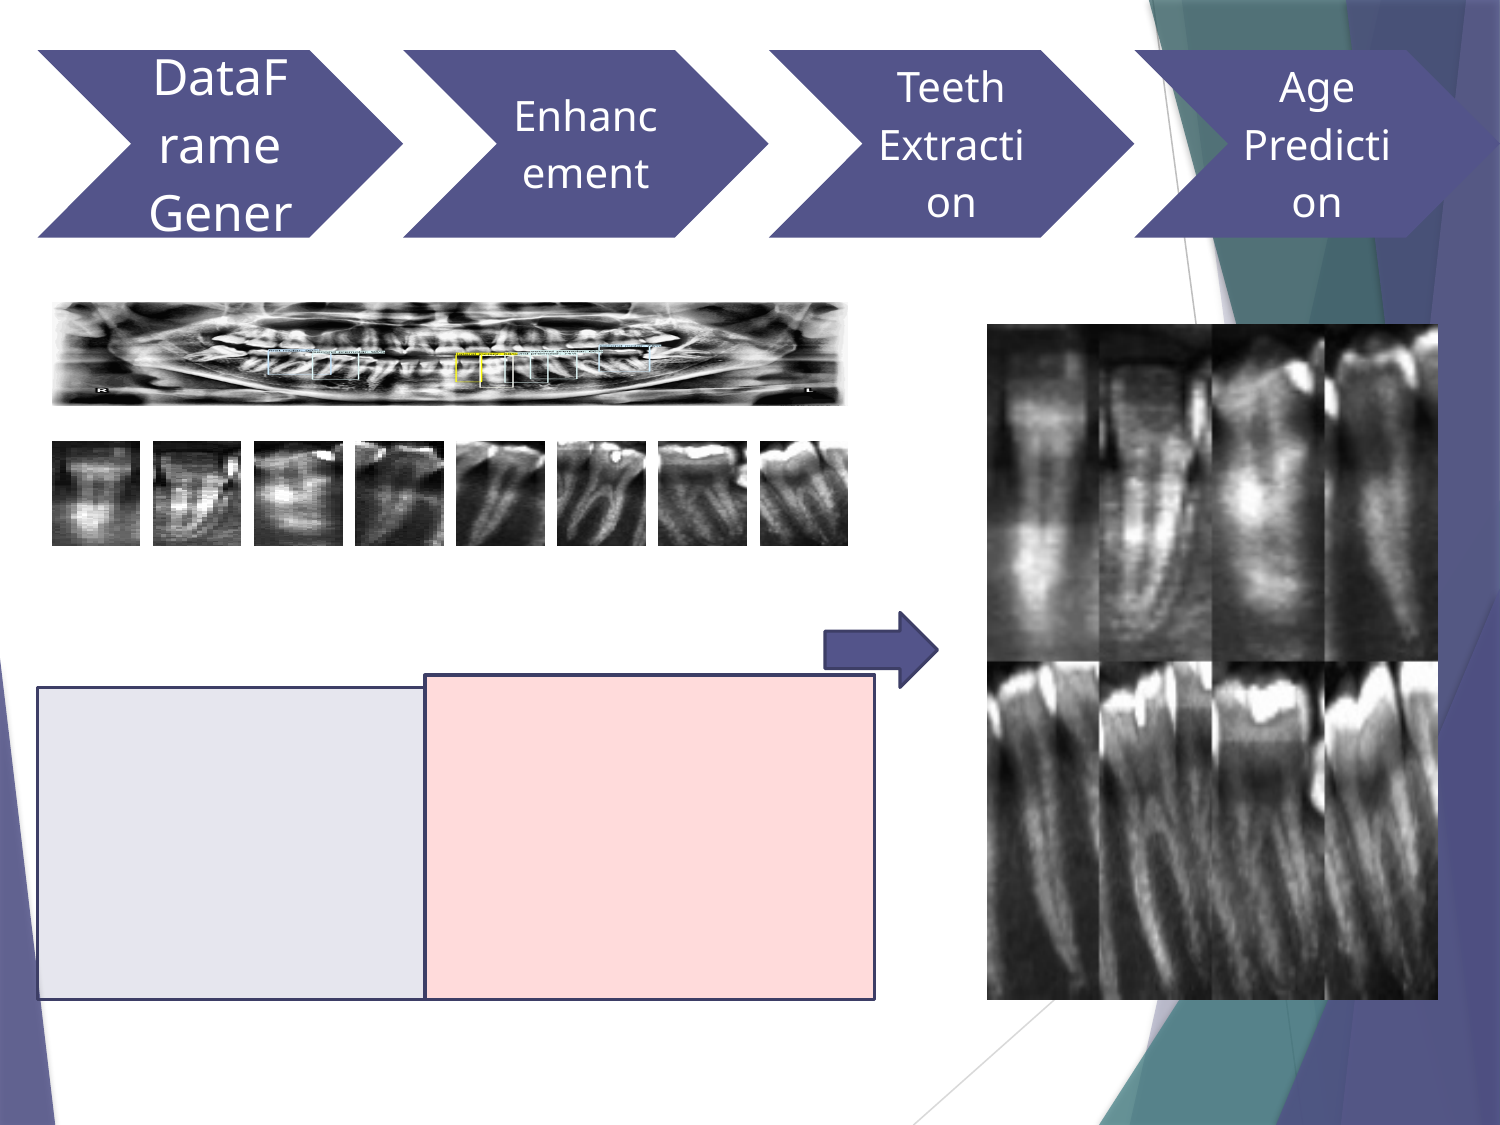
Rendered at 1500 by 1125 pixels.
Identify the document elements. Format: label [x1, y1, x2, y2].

text_box [36, 976, 423, 1001]
text_box [423, 976, 876, 1001]
picture [986, 324, 1438, 1001]
text_box [36, 49, 1500, 238]
text_box [0, 299, 951, 968]
